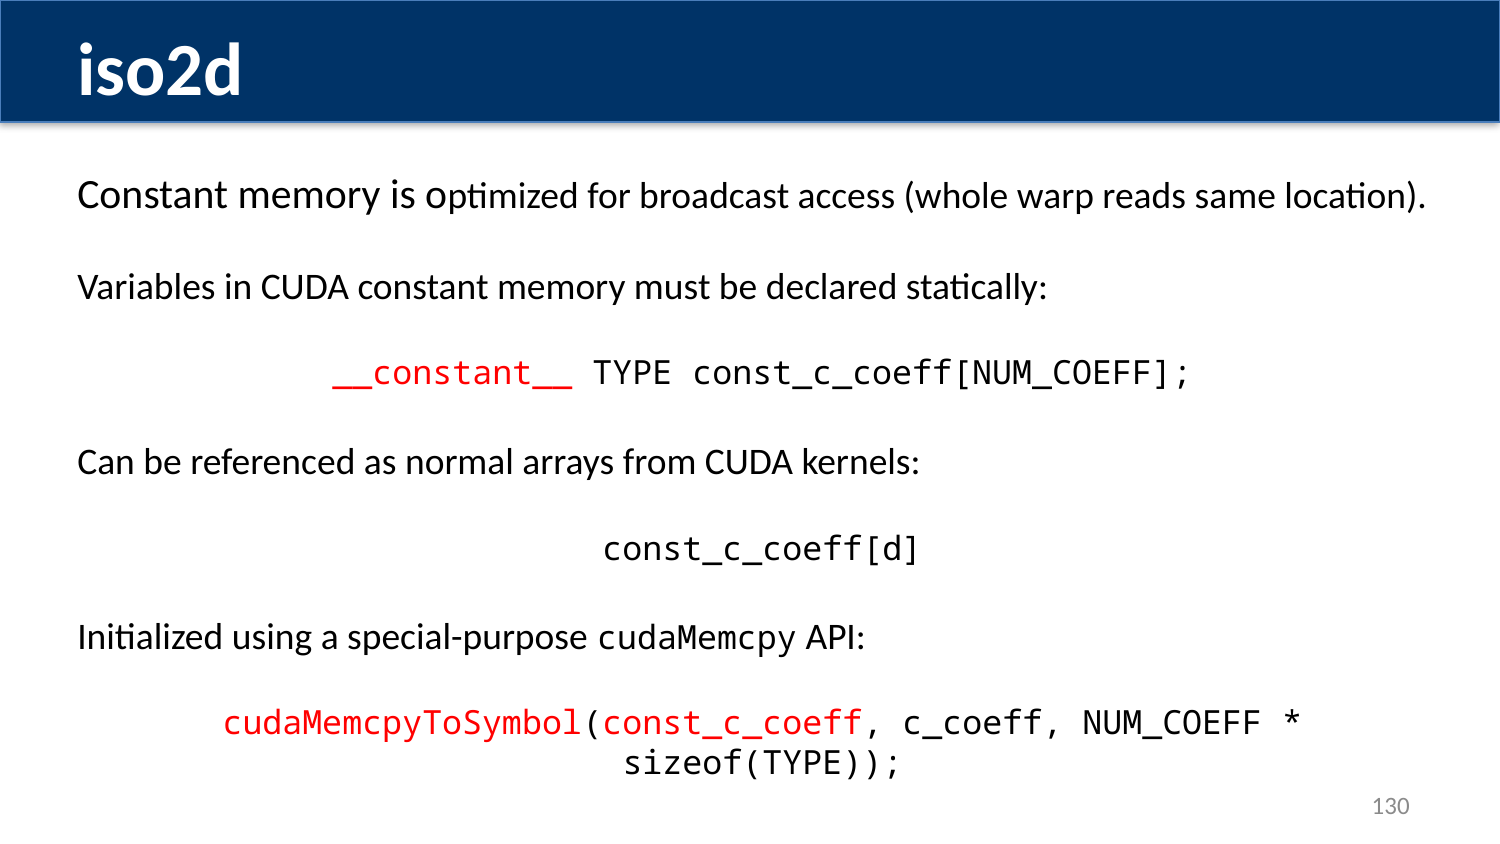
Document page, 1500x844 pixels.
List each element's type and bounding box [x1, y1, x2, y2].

text_box [0, 0, 1500, 123]
slide_number [1074, 782, 1425, 827]
text_box [62, 159, 1463, 767]
